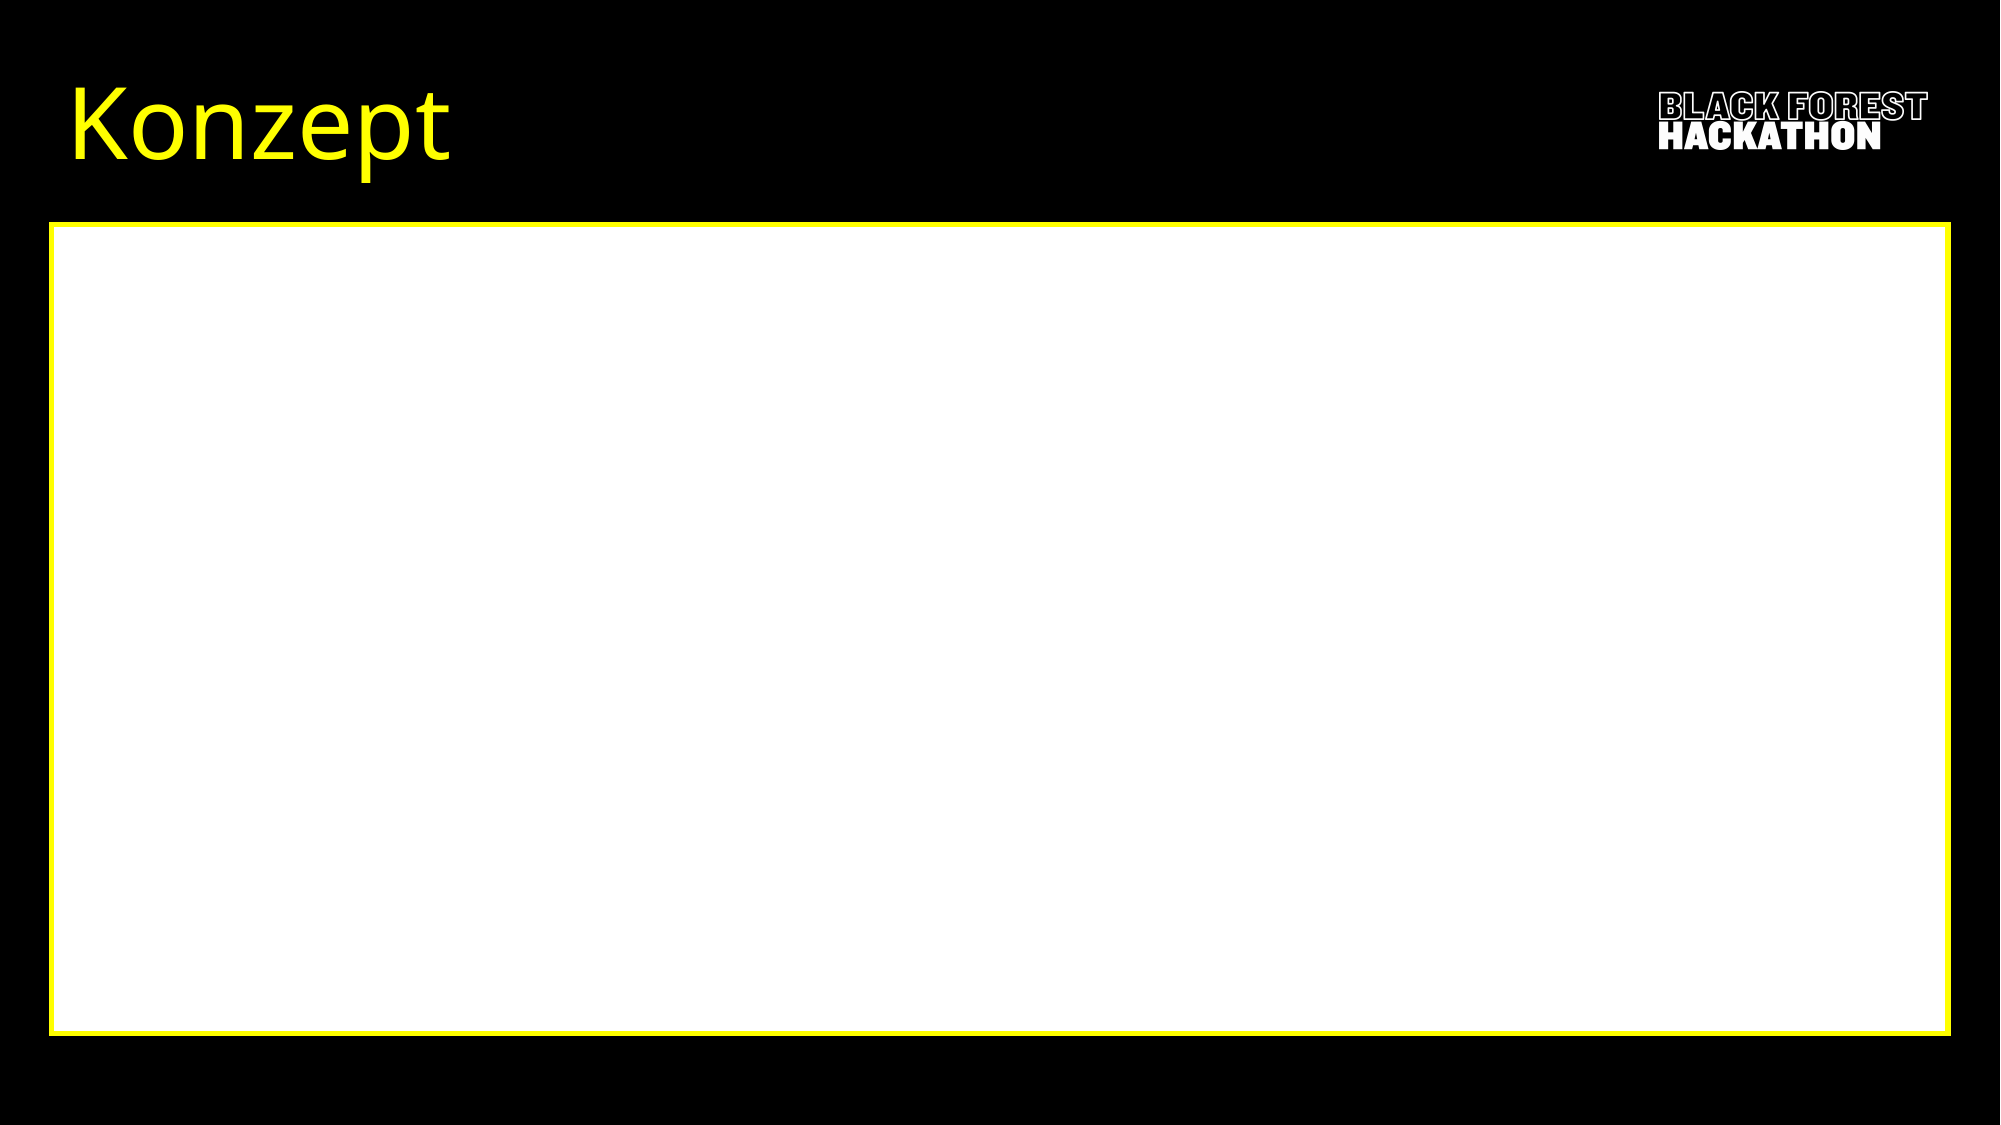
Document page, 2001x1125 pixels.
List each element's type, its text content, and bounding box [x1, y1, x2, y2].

text_box https://join.slack.com/t/bfh24/shared_invite/zt-2sdkqmr76-6l1igP4XD8mR8h3eKl1m7A [50, 223, 1950, 1035]
picture [1658, 91, 1928, 150]
text_box Konzept [51, 52, 1813, 188]
